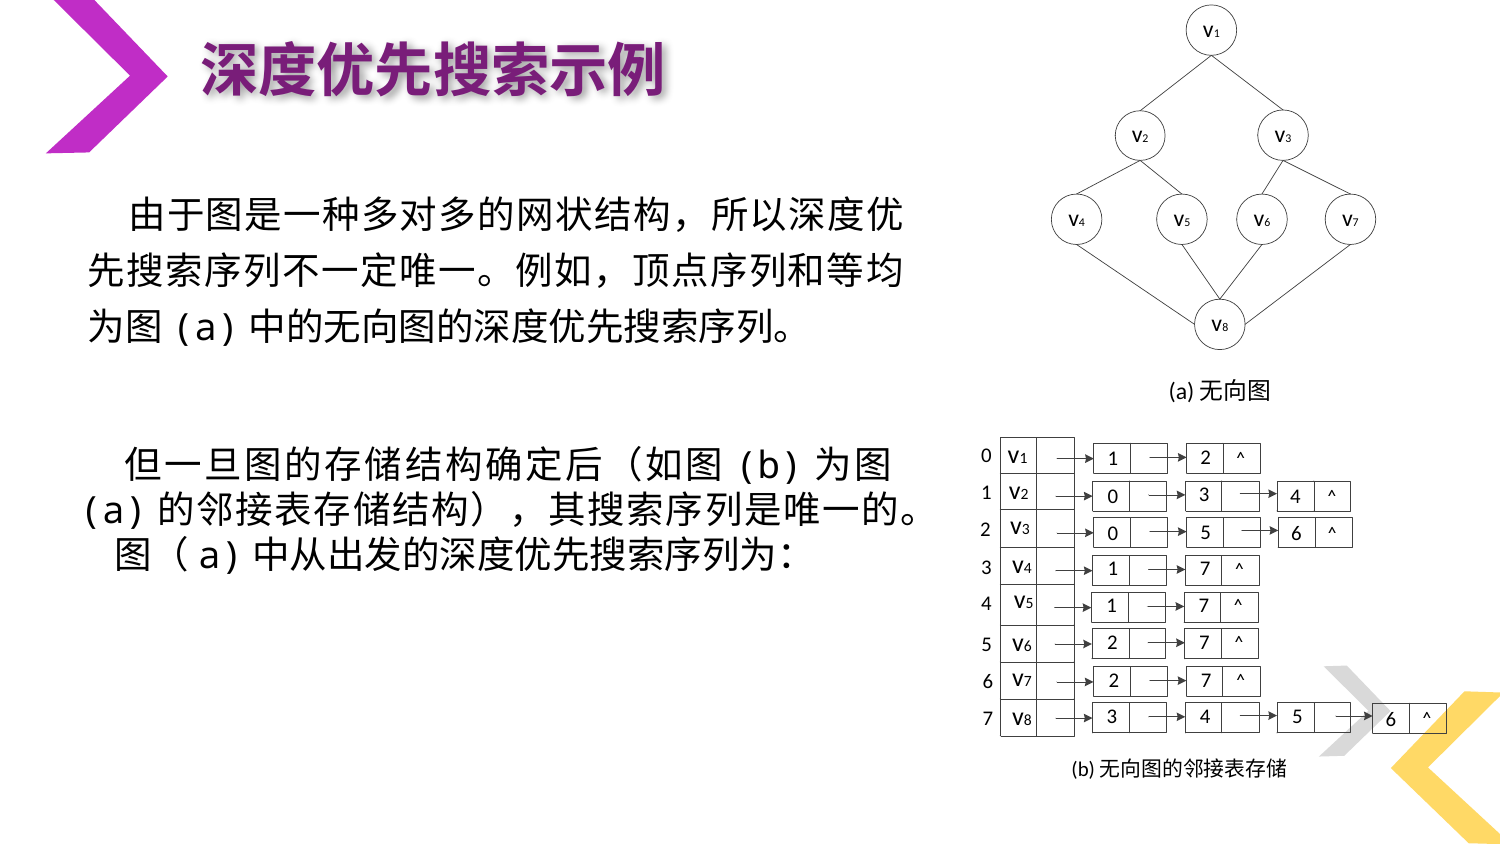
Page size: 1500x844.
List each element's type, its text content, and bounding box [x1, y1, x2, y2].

picture [1047, 1, 1380, 410]
list 深度优先搜索示例 [188, 35, 1047, 111]
picture [977, 433, 1450, 786]
